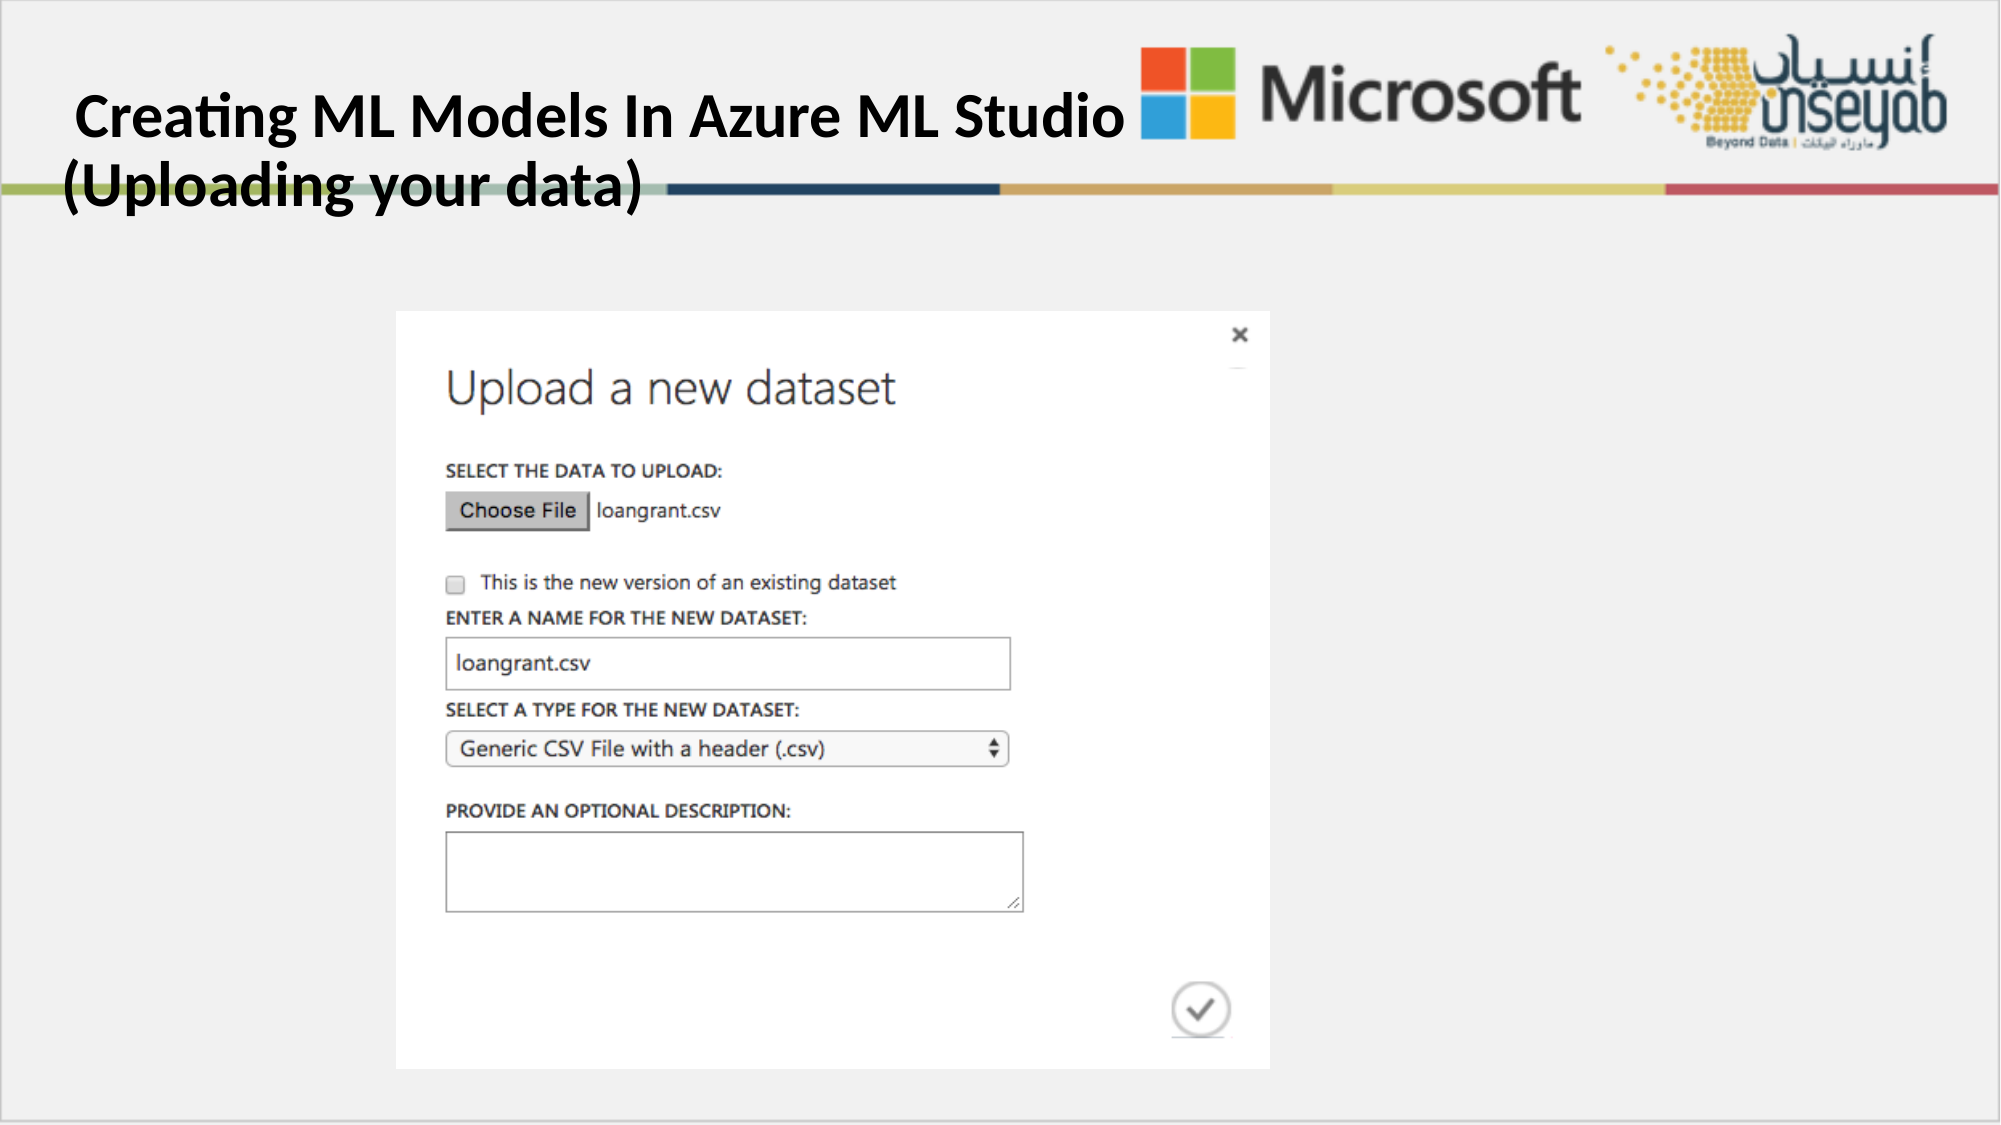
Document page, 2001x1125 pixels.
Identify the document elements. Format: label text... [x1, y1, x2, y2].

title Creating ML Models In Azure ML Studio (Uploading your data) [46, 43, 1197, 259]
picture [0, 0, 2001, 1125]
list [396, 311, 1270, 1069]
